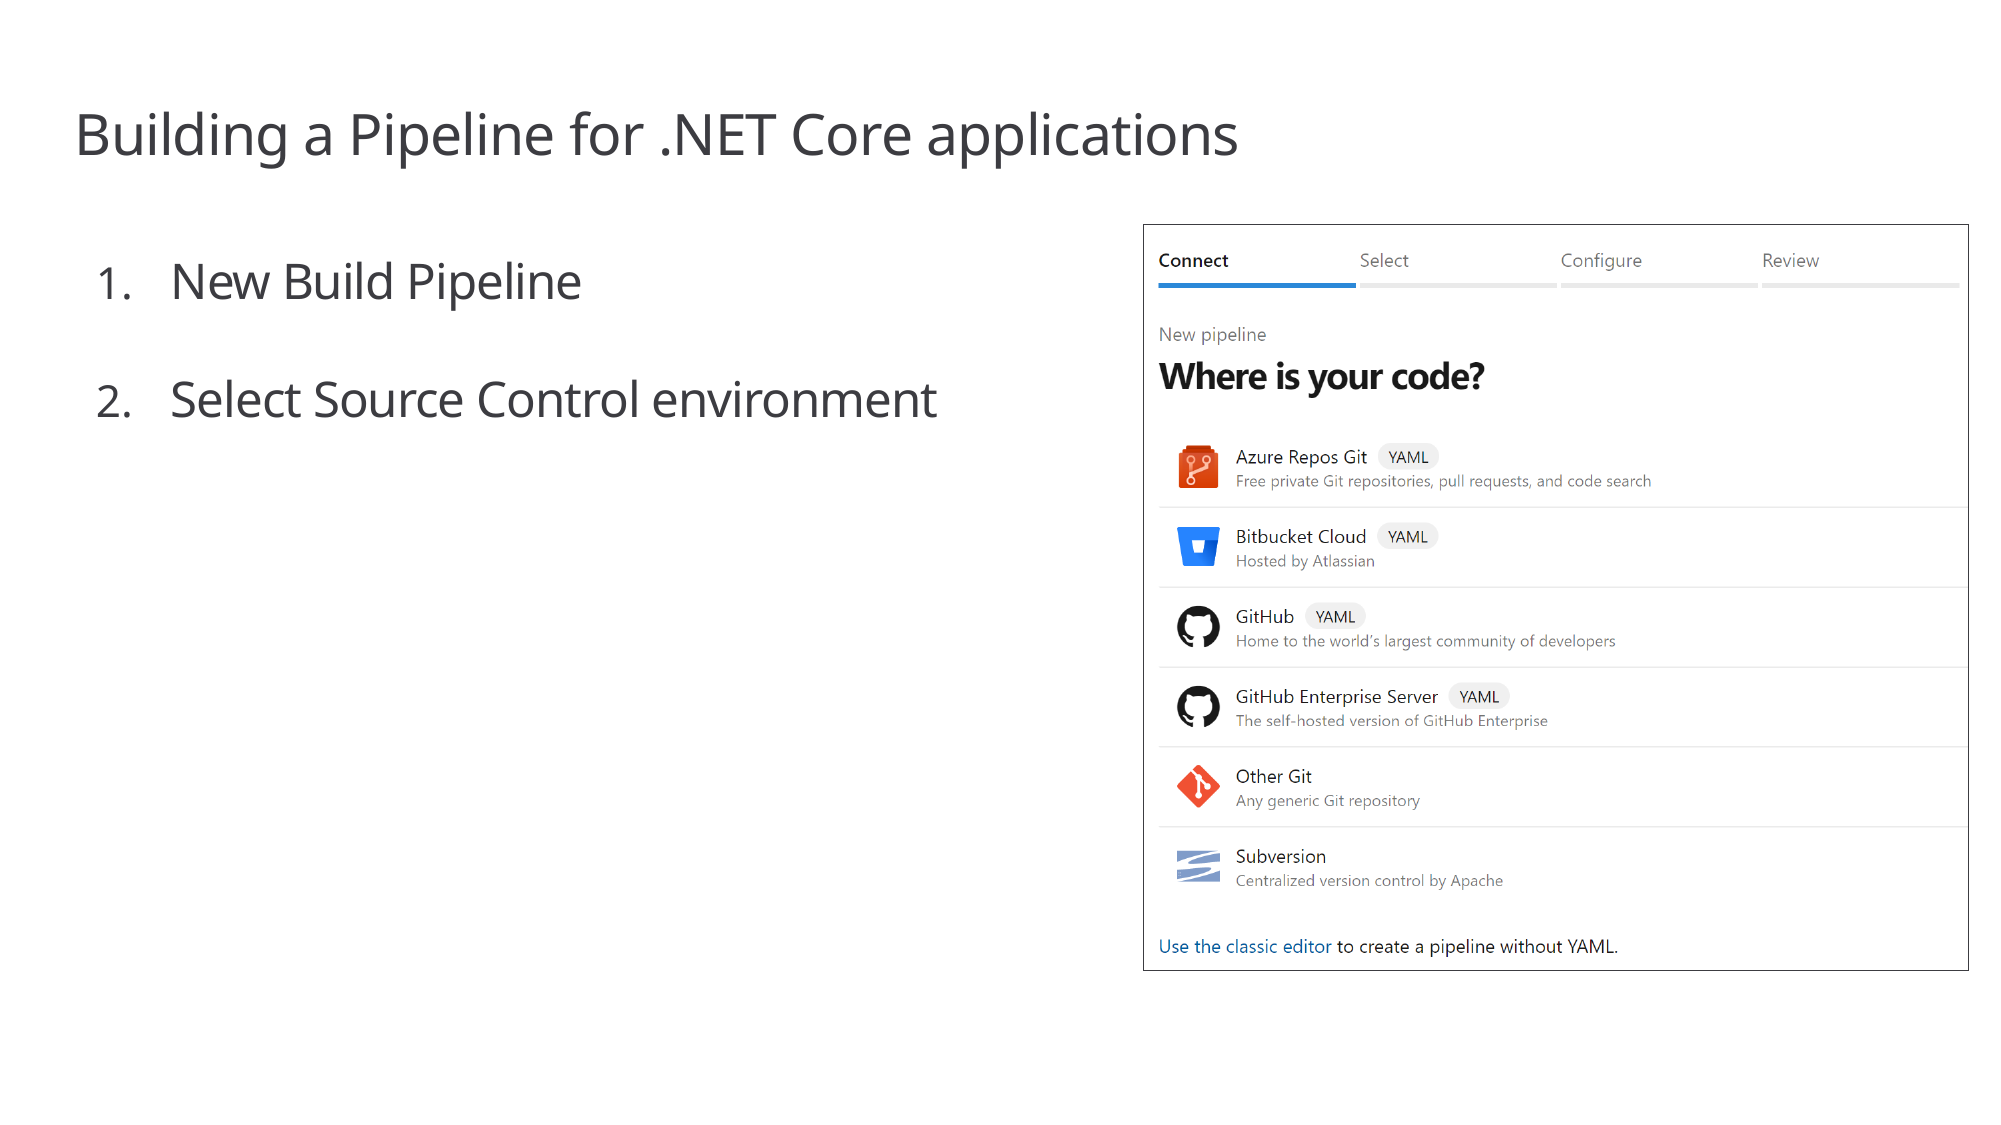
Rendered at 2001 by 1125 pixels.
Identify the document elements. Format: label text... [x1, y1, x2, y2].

list New Build Pipeline Select Source Control environment [95, 235, 1143, 682]
title Building a Pipeline for .NET Core applications [74, 91, 1930, 225]
picture [1143, 224, 1969, 972]
